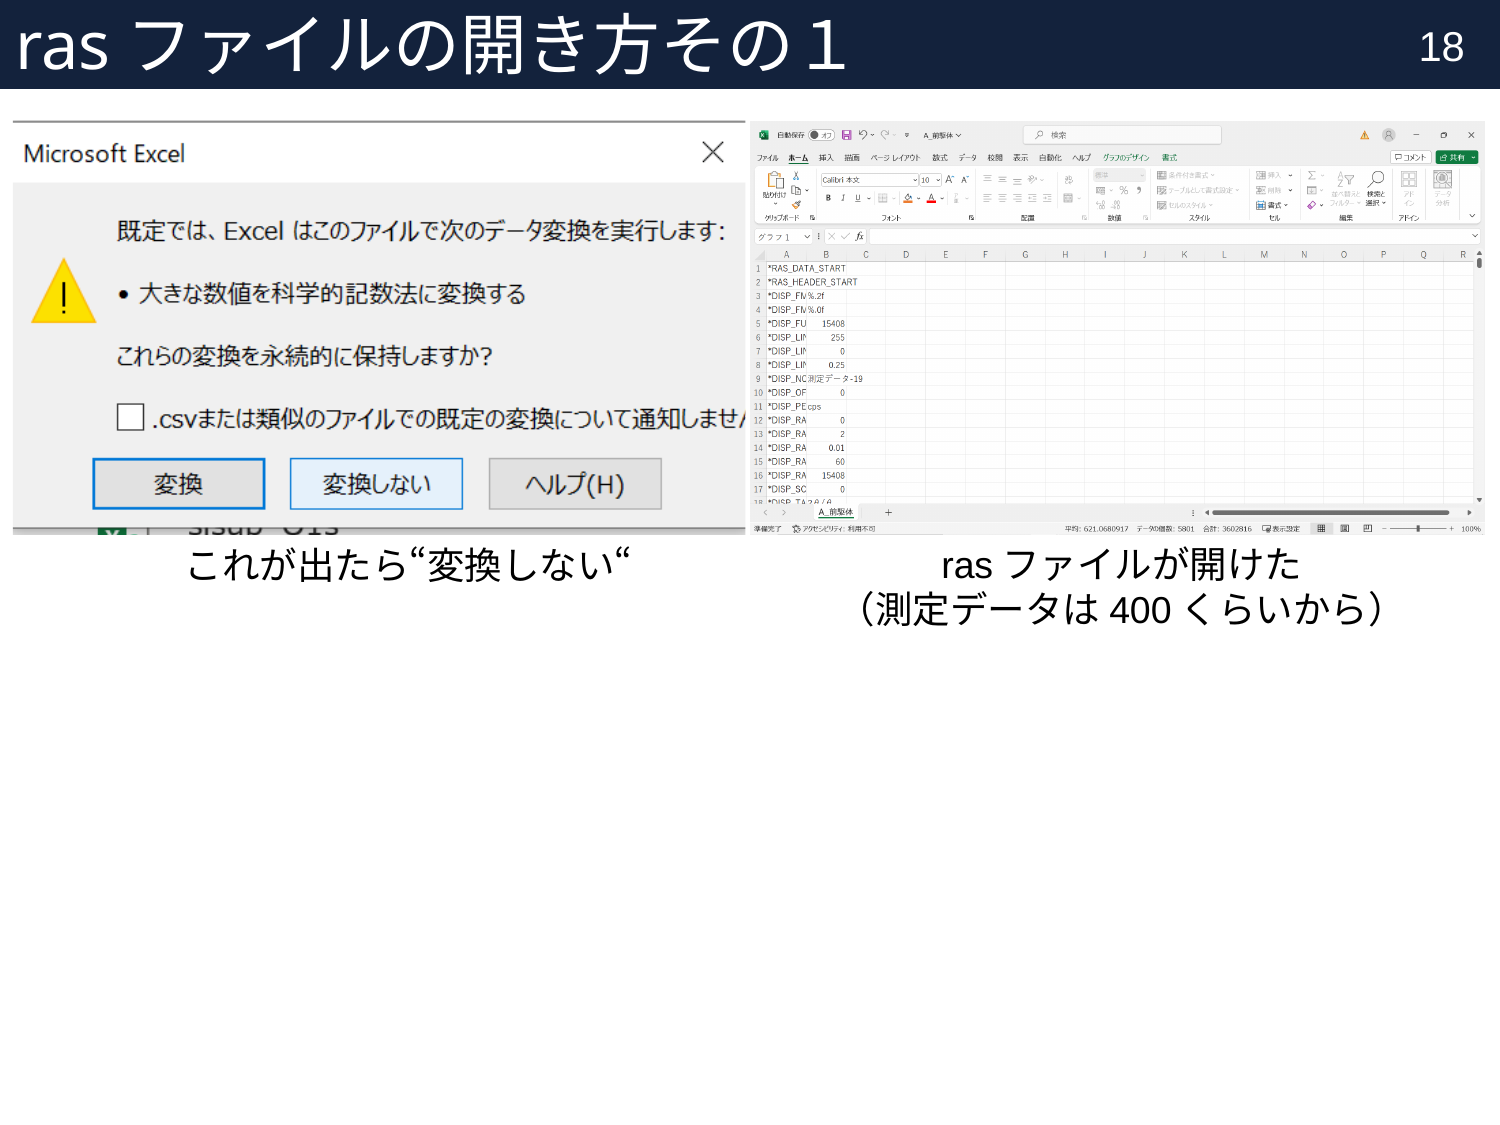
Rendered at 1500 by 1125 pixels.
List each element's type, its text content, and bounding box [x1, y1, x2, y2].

title rasファイルの開き方その１ [0, 0, 1500, 100]
picture [12, 120, 746, 535]
picture [749, 121, 1485, 535]
text_box rasファイルが開けた （測定データは400くらいから） [823, 535, 1421, 639]
text_box これが出たら“変換しない“ [169, 535, 648, 595]
slide_number 18 [1383, 1, 1500, 88]
